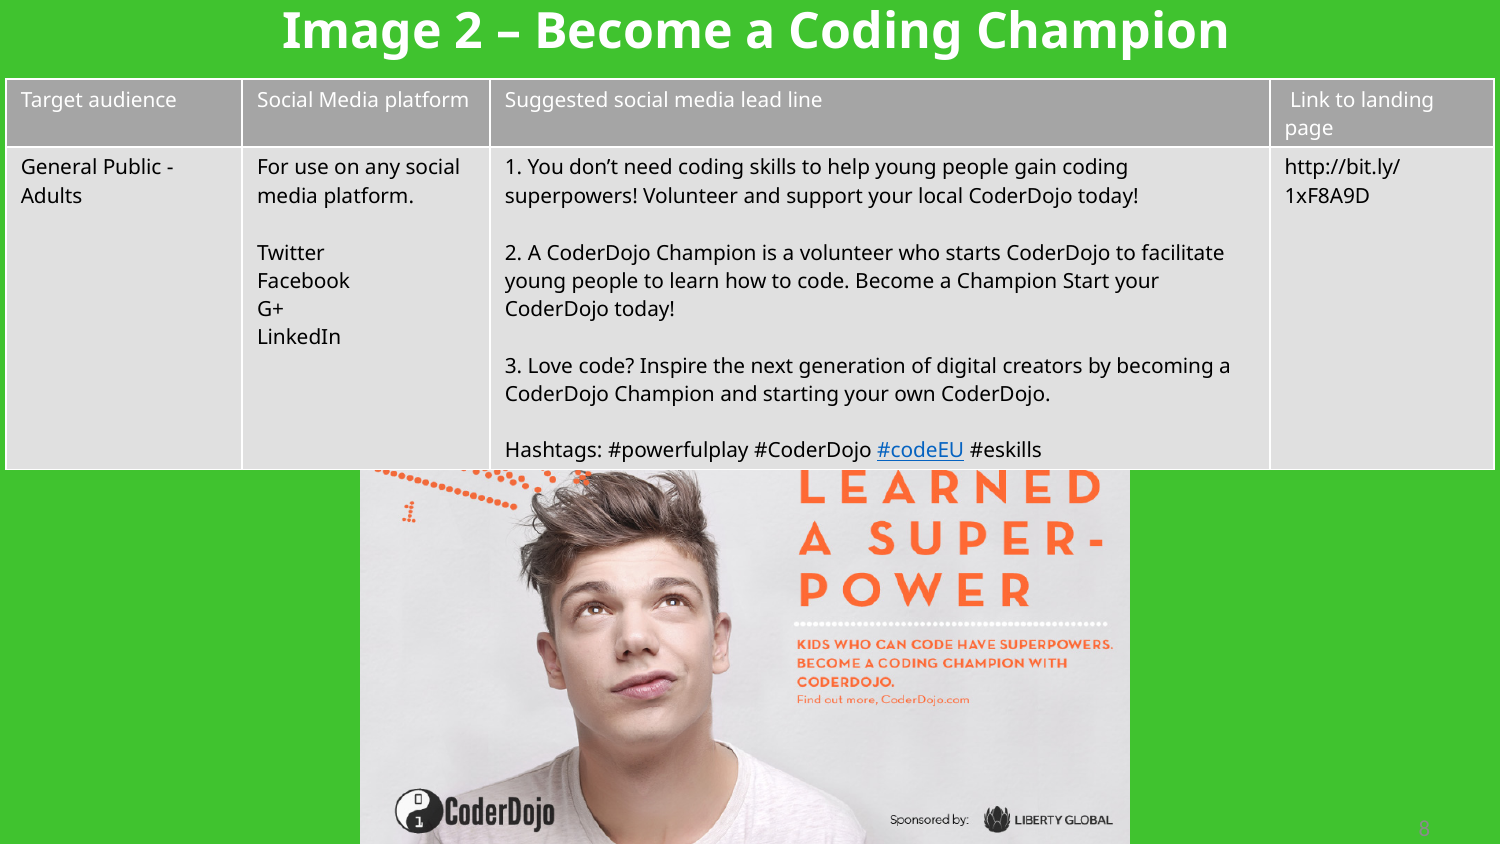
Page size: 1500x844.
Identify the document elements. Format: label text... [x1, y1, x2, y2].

slide_number 8 [1322, 806, 1446, 844]
picture [360, 374, 1130, 844]
table_header Suggested social media lead line [491, 80, 1269, 146]
title Image 2 – Become a Coding Champion [159, 5, 1341, 60]
table_cell General Public - Adults [7, 148, 241, 469]
table_header Link to landing page [1271, 80, 1493, 146]
table_header Social Media platform [243, 80, 489, 146]
table_cell For use on any social media platform. Twitter Facebook G+ LinkedIn [243, 148, 489, 469]
table_cell 1. You don’t need coding skills to help young people gain coding superpowers! Volunteer and support your local CoderDojo today! 2. A CoderDojo Champion is a volunteer who starts CoderDojo to facilitate young people to learn how to code. Become a Champion Start your CoderDojo today! 3. Love code? Inspire the next generation of digital creators by becoming a CoderDojo Champion and starting your own CoderDojo. Hashtags: #powerfulplay #CoderDojo #codeEU #eskills [491, 148, 1269, 469]
table_header Target audience [7, 80, 241, 146]
table_cell http://bit.ly/1xF8A9D [1271, 148, 1493, 469]
